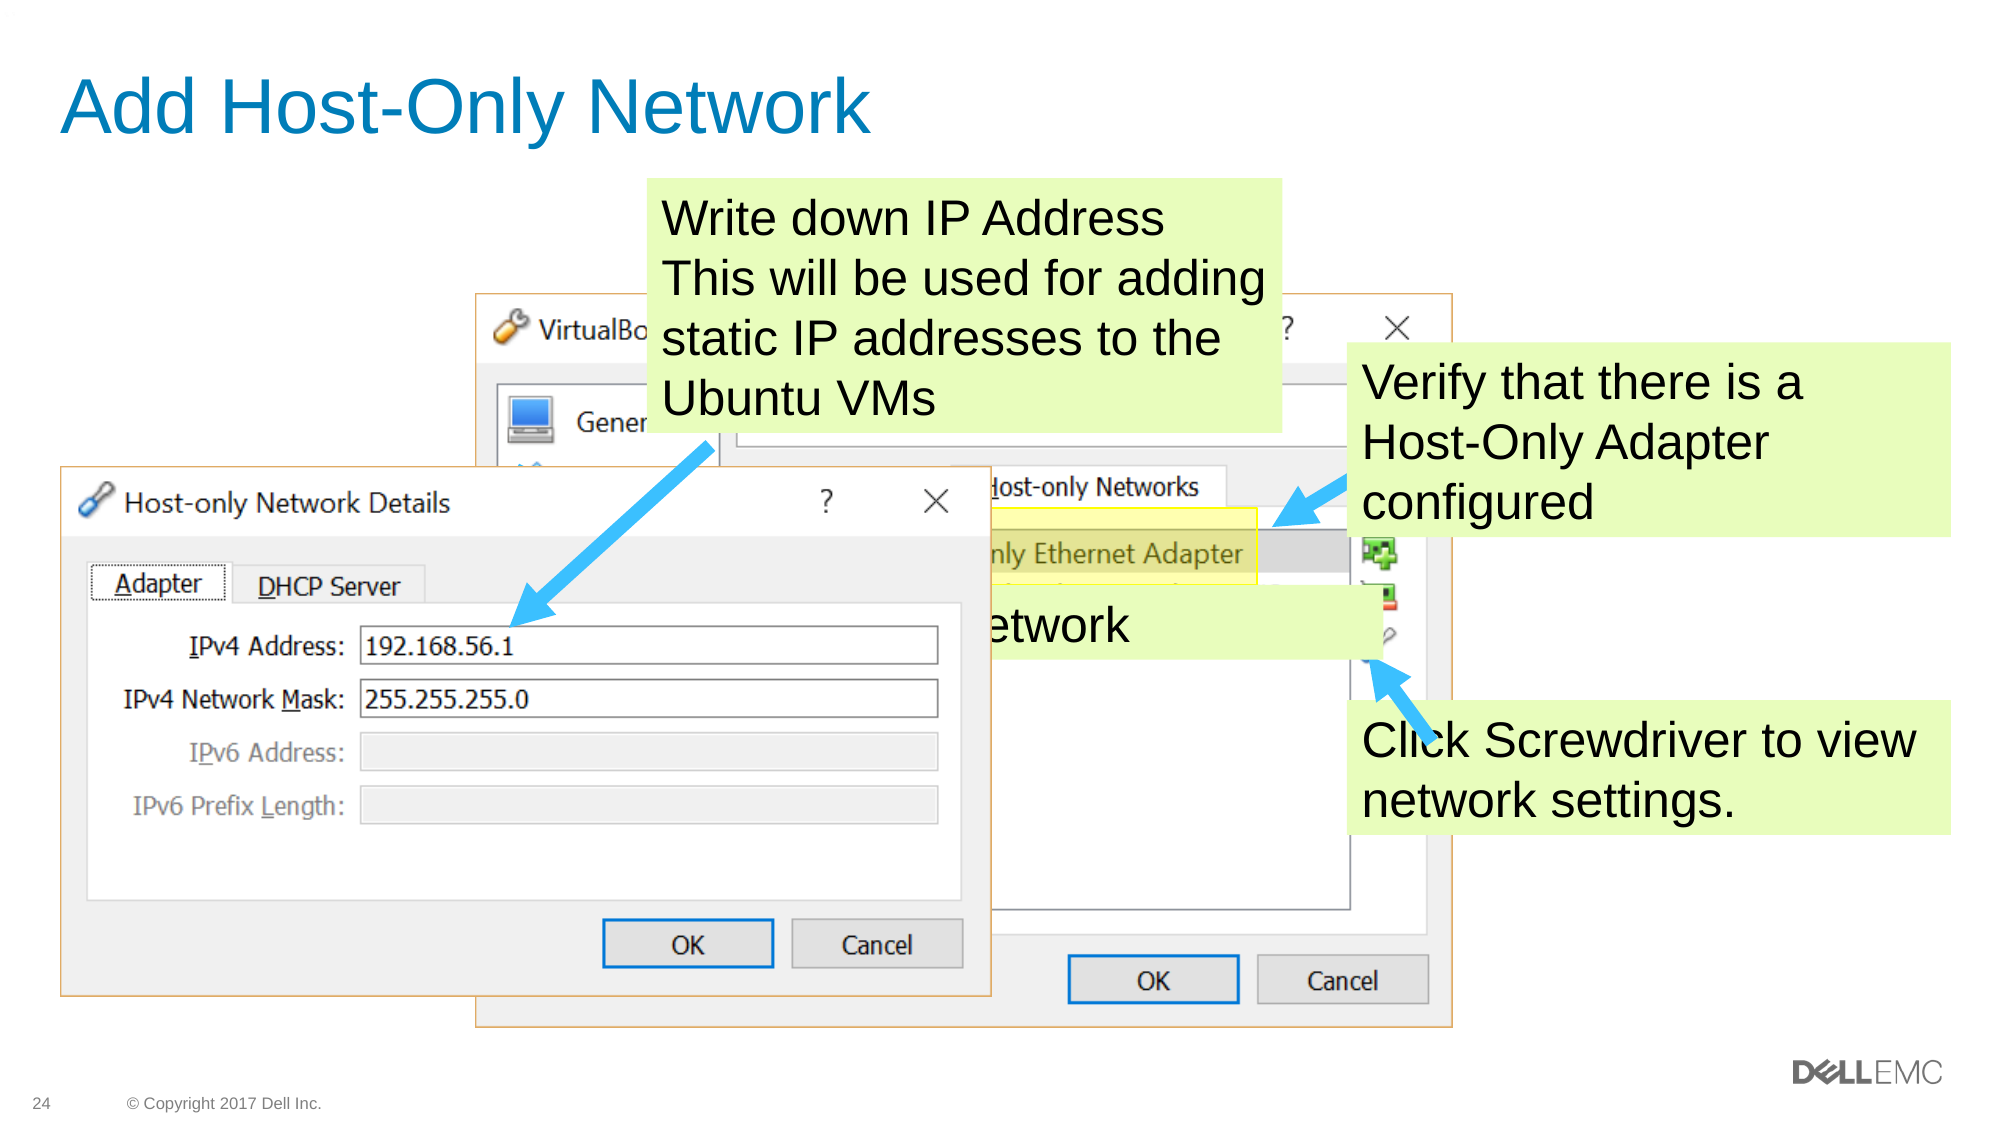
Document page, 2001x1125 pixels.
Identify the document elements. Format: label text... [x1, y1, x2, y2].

picture [1793, 1058, 1942, 1085]
title Add Host-Only Network [60, 59, 1800, 200]
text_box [1367, 654, 1433, 743]
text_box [1271, 445, 1408, 528]
text_box Write down IP Address This will be used for adding static IP addresses to the Ubuntu VMs [646, 178, 1283, 291]
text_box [508, 445, 711, 629]
picture [59, 293, 1453, 1029]
text_box Click Screwdriver to view network settings. [1458, 700, 1951, 835]
text_box Verify that there is a Host-Only Adapter configured [1458, 342, 1951, 538]
